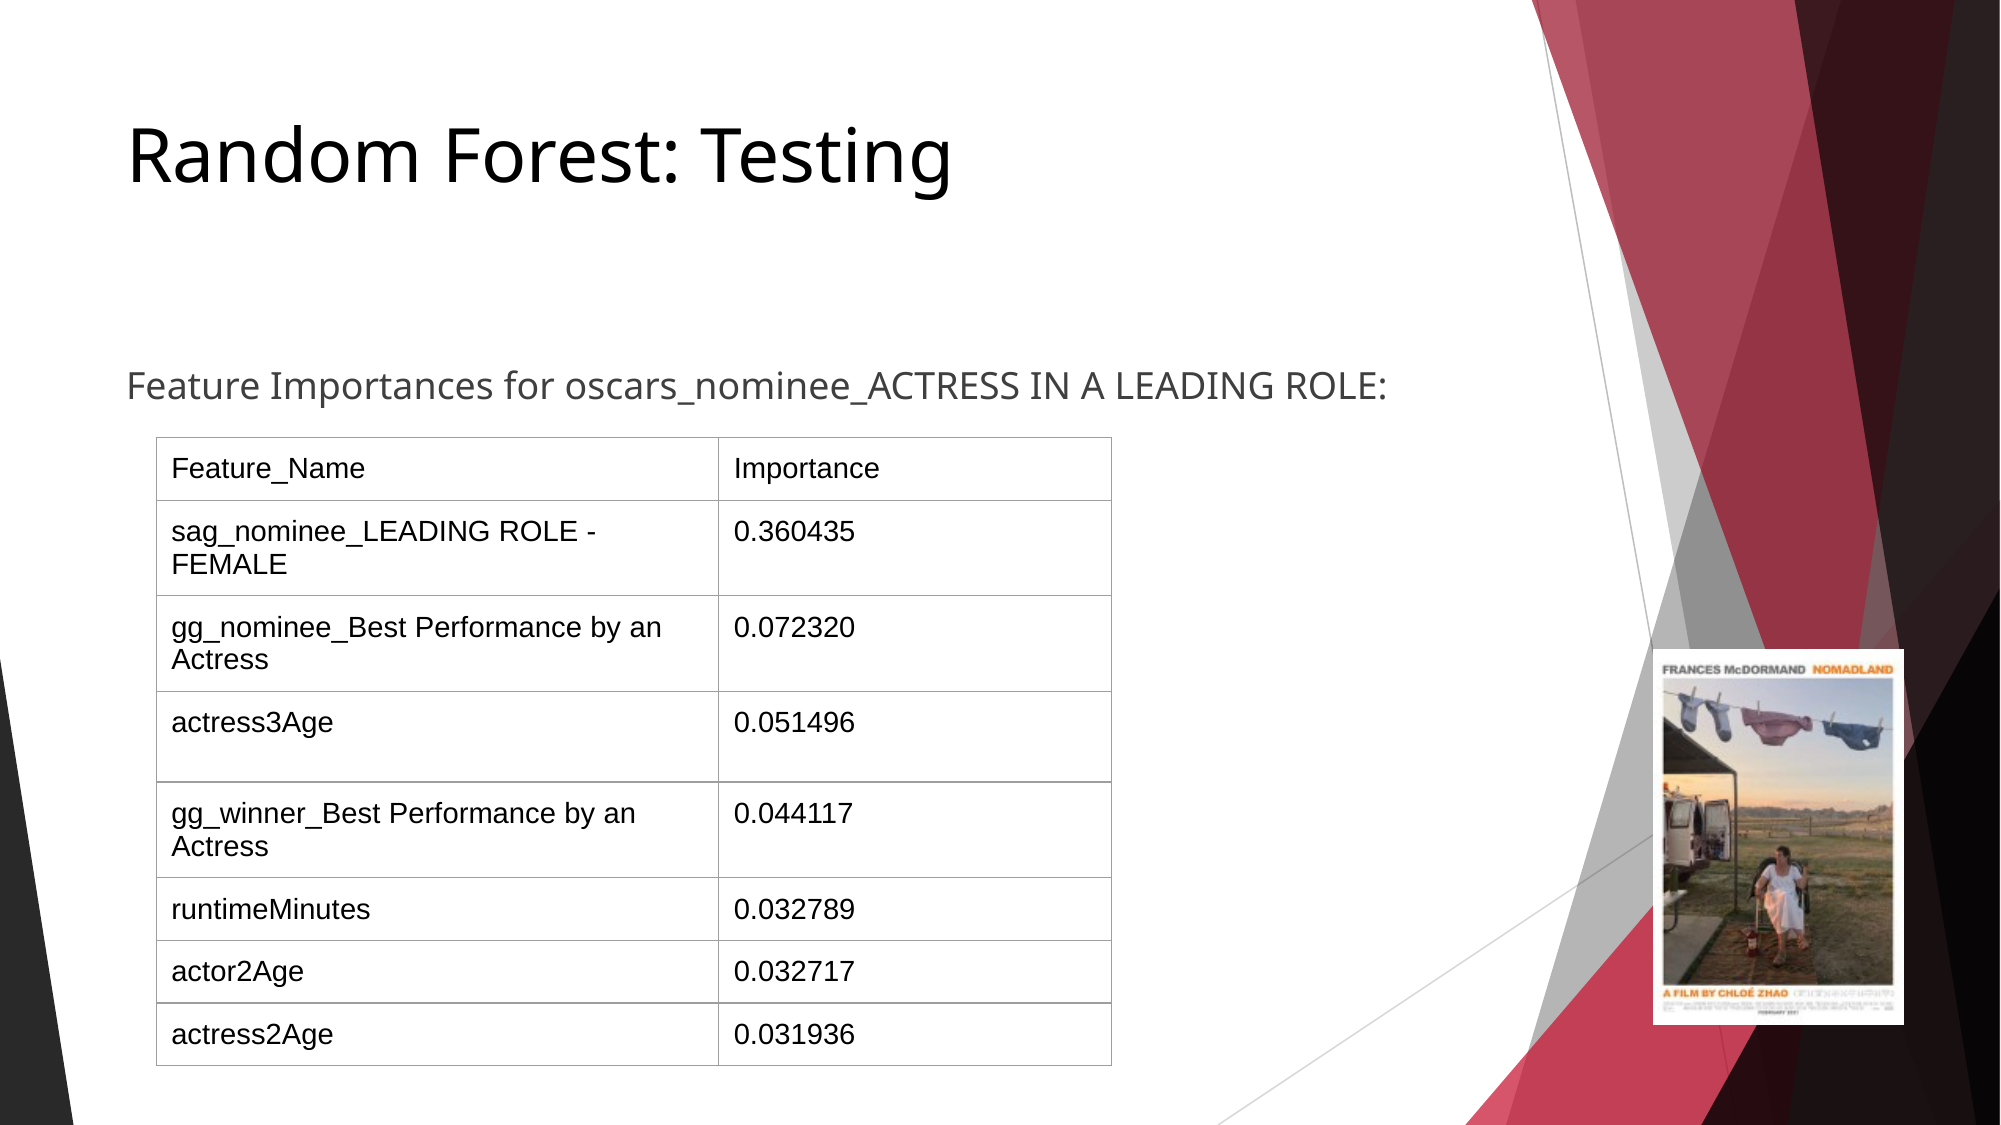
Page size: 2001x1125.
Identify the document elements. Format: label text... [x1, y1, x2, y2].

table_cell runtimeMinutes [157, 878, 718, 940]
table_cell 0.044117 [719, 783, 1111, 877]
table_cell 0.072320 [719, 596, 1111, 691]
table_cell actor2Age [157, 941, 718, 1002]
picture [1653, 649, 1904, 1025]
table_cell gg_winner_Best Performance by an Actress [157, 783, 718, 877]
table_cell sag_nominee_LEADING ROLE - FEMALE [157, 501, 718, 595]
title Random Forest: Testing [111, 99, 1522, 317]
table_cell 0.360435 [719, 501, 1111, 595]
table_cell 0.032717 [719, 941, 1111, 1002]
table_header Importance [719, 438, 1111, 500]
table_header Feature_Name [157, 438, 718, 500]
list Feature Importances for oscars_nominee_ACTRESS IN A LEADING ROLE: [111, 354, 1522, 992]
table_cell actress3Age [157, 692, 718, 781]
table_cell actress2Age [157, 1004, 718, 1065]
table_cell 0.032789 [719, 878, 1111, 940]
table_cell gg_nominee_Best Performance by an Actress [157, 596, 718, 691]
table_cell 0.051496 [719, 692, 1111, 781]
table_cell 0.031936 [719, 1004, 1111, 1065]
